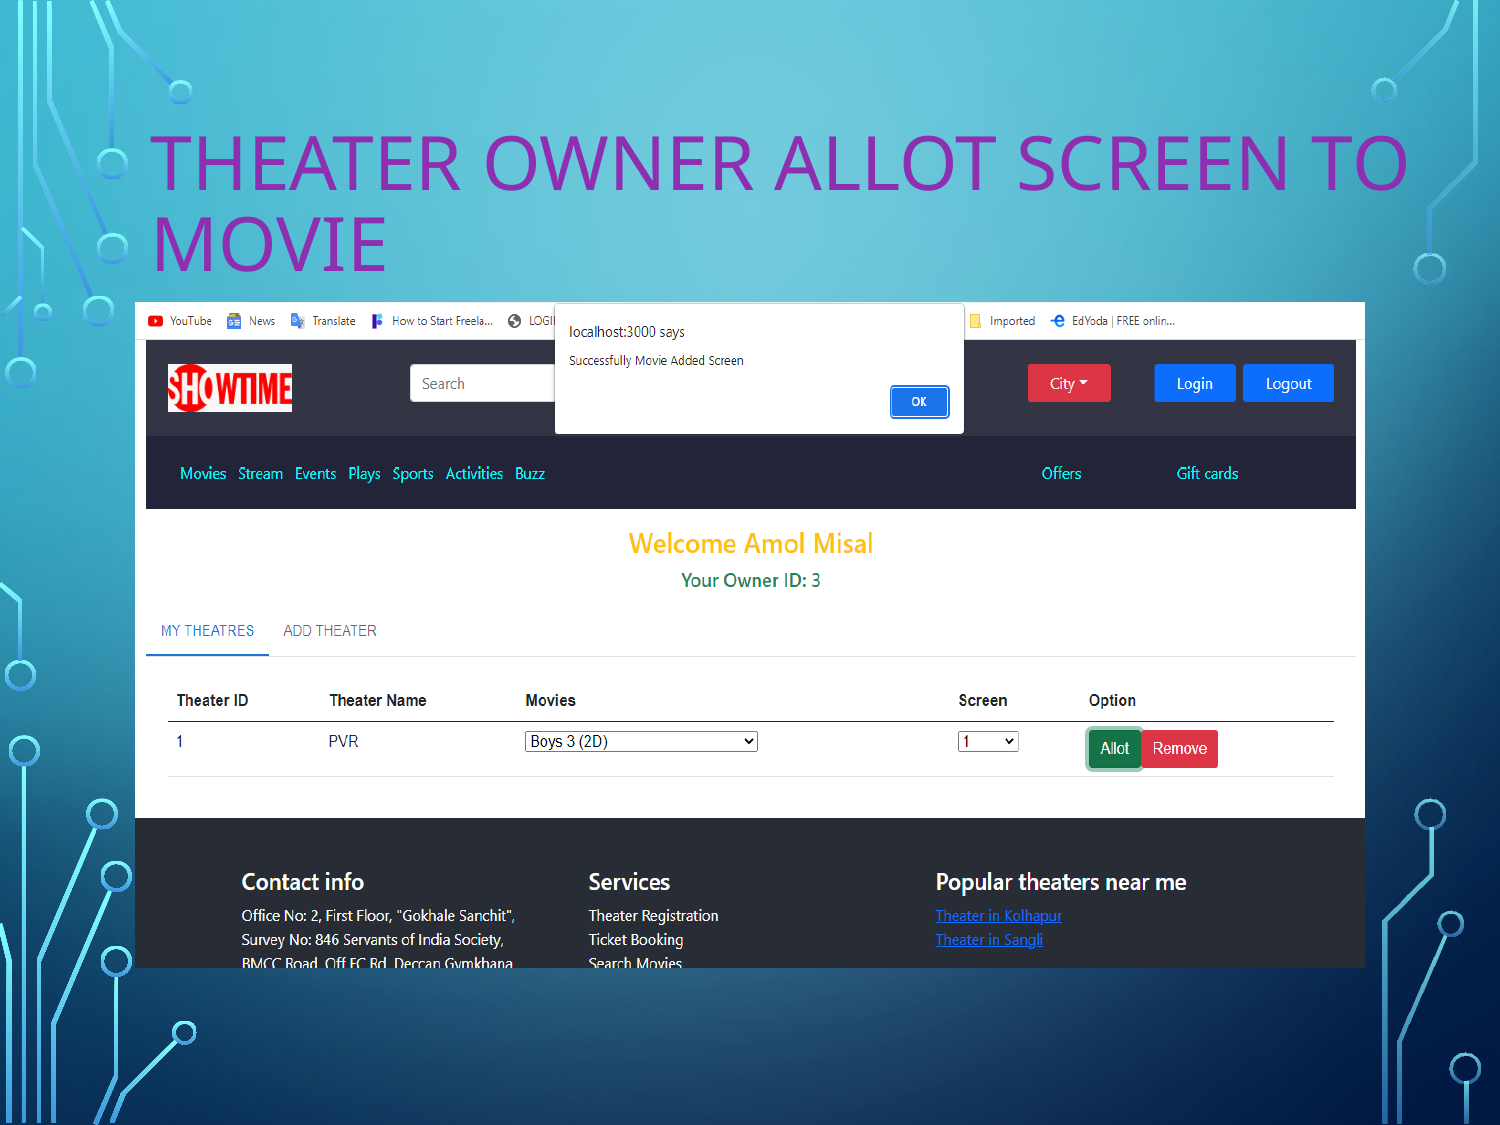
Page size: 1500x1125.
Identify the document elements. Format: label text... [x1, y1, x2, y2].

title Theater owner allot Screen to movie [135, 85, 1436, 328]
picture [135, 302, 1365, 968]
